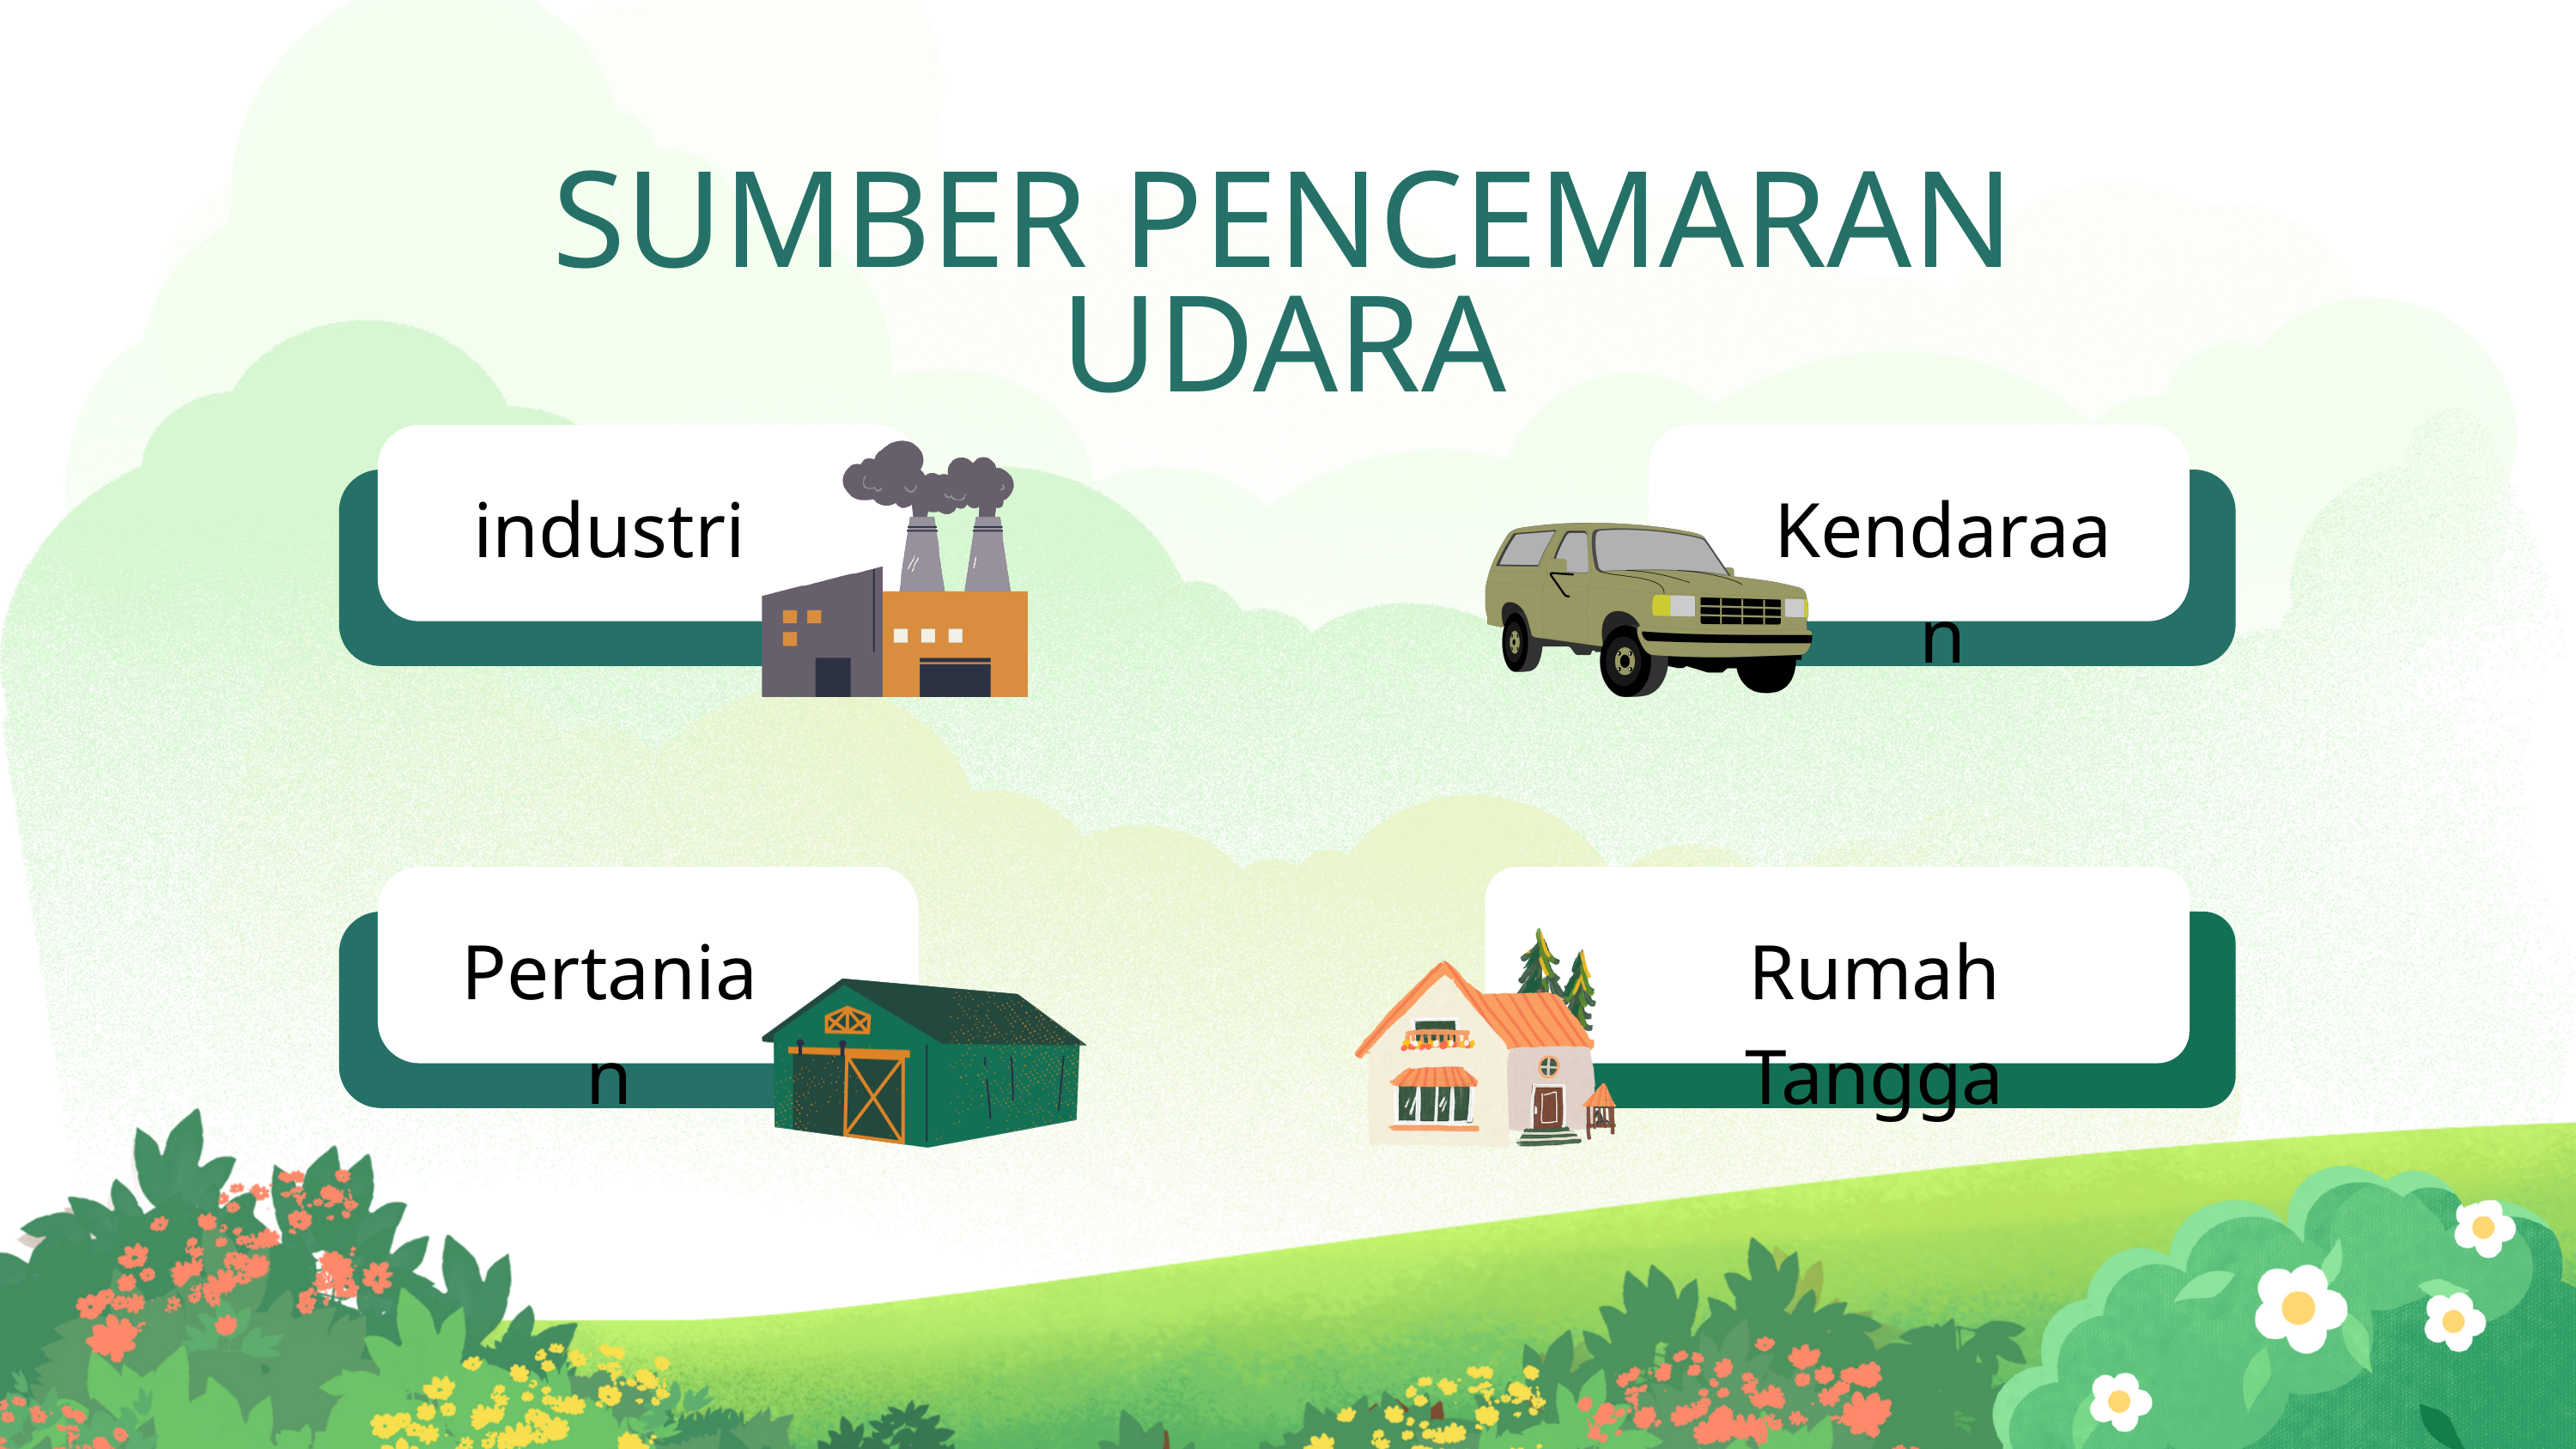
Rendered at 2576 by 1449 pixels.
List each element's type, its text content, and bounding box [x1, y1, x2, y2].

text_box [762, 979, 1087, 1148]
text_box Rumah Tangga [1614, 1115, 2135, 1120]
text_box [2083, 1119, 2576, 1165]
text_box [1531, 911, 2236, 1109]
text_box [1991, 1165, 2576, 1449]
text_box [0, 1107, 2083, 1449]
text_box Pertanian [439, 1115, 781, 1120]
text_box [1648, 424, 2190, 621]
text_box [338, 469, 880, 667]
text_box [1485, 866, 2190, 1064]
text_box Kendaraan [1752, 673, 2135, 678]
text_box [377, 866, 919, 1064]
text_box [1694, 469, 2236, 667]
text_box [762, 439, 1028, 697]
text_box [338, 911, 880, 1109]
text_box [377, 424, 919, 621]
text_box [1354, 927, 1616, 1148]
text_box [1485, 523, 1813, 697]
text_box [0, 0, 2576, 1119]
text_box SUMBER PENCEMARAN UDARA [377, 170, 2190, 419]
